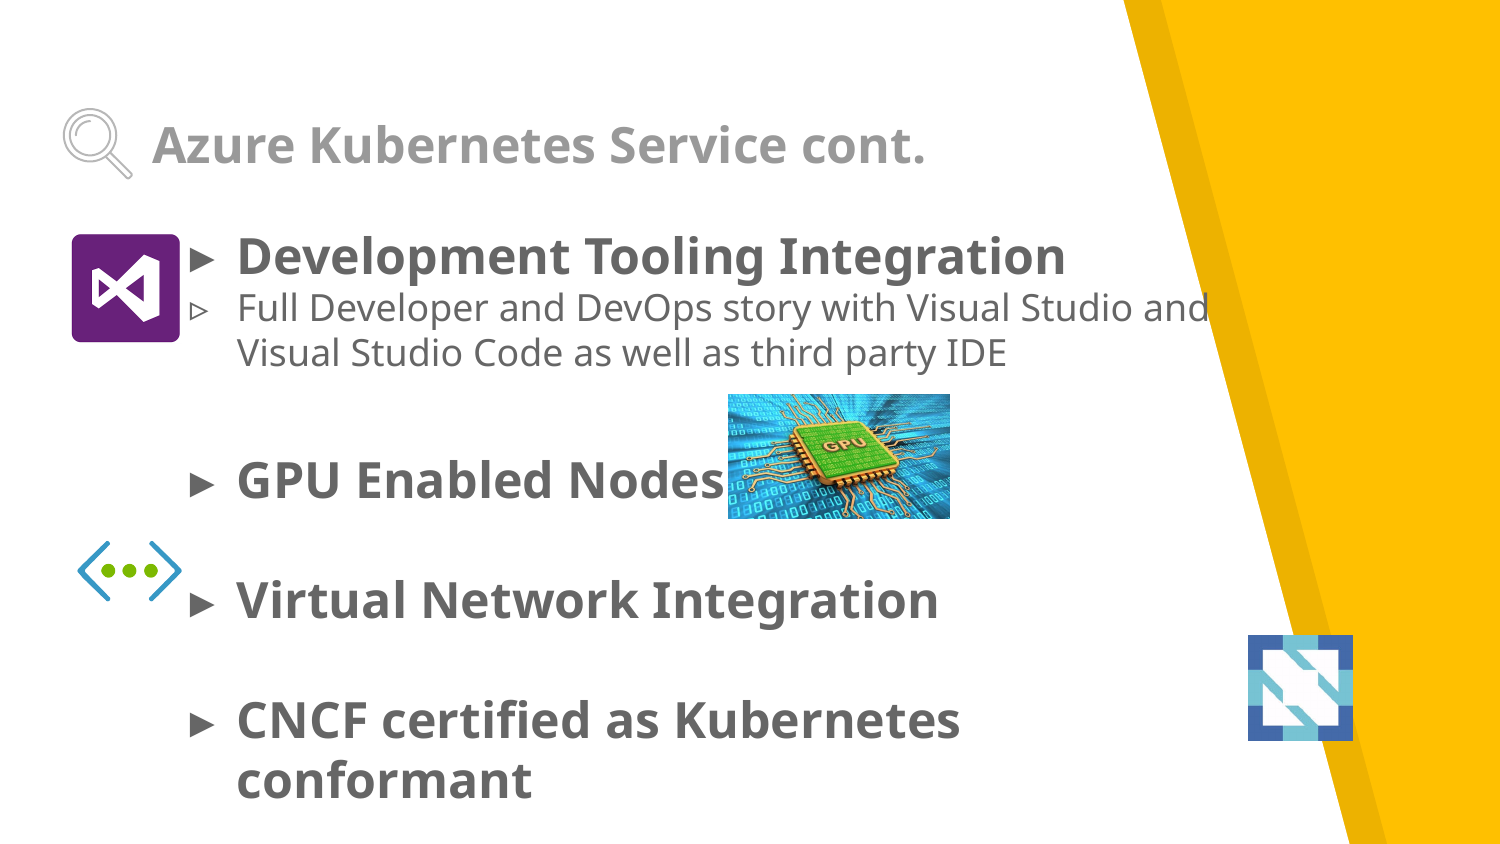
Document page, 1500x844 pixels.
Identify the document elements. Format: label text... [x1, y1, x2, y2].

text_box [63, 108, 132, 179]
picture [76, 518, 182, 624]
picture [728, 394, 950, 520]
picture [69, 232, 182, 345]
picture [1247, 635, 1353, 741]
title Azure Kubernetes Service cont. [137, 109, 1011, 189]
list Development Tooling Integration Full Developer and DevOps story with Visual Studio and Visual Studio Code as well as third party IDE GPU Enabled Nodes Virtual Network Integration CNCF certified as Kubernetes conformant [137, 209, 1262, 580]
